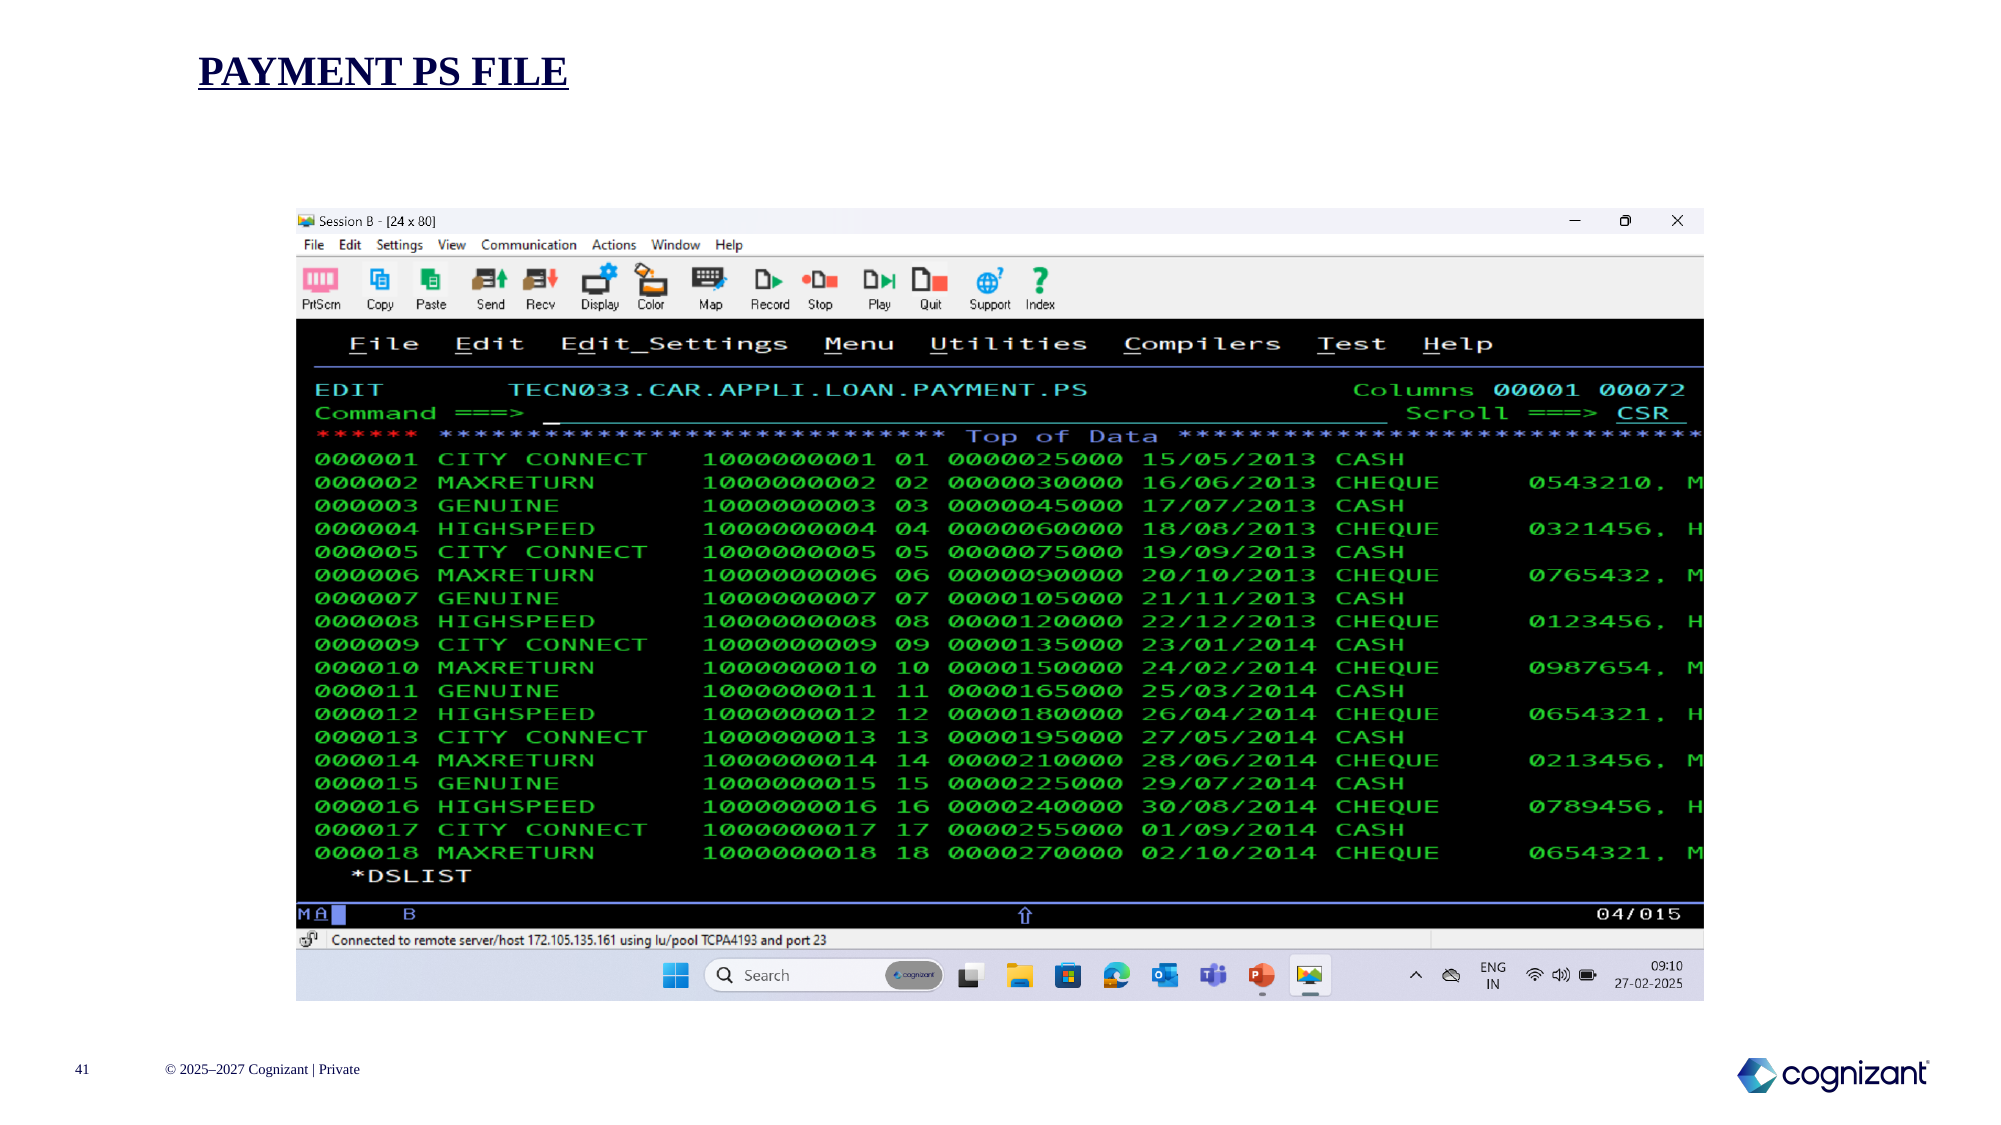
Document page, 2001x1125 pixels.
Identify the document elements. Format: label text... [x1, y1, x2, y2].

footer © 2025–2027 Cognizant | Private [165, 1050, 456, 1088]
picture [295, 207, 1705, 1001]
slide_number 41 [75, 1050, 135, 1088]
text_box PAYMENT PS FILE [198, 49, 1408, 95]
picture [1737, 1058, 1930, 1093]
